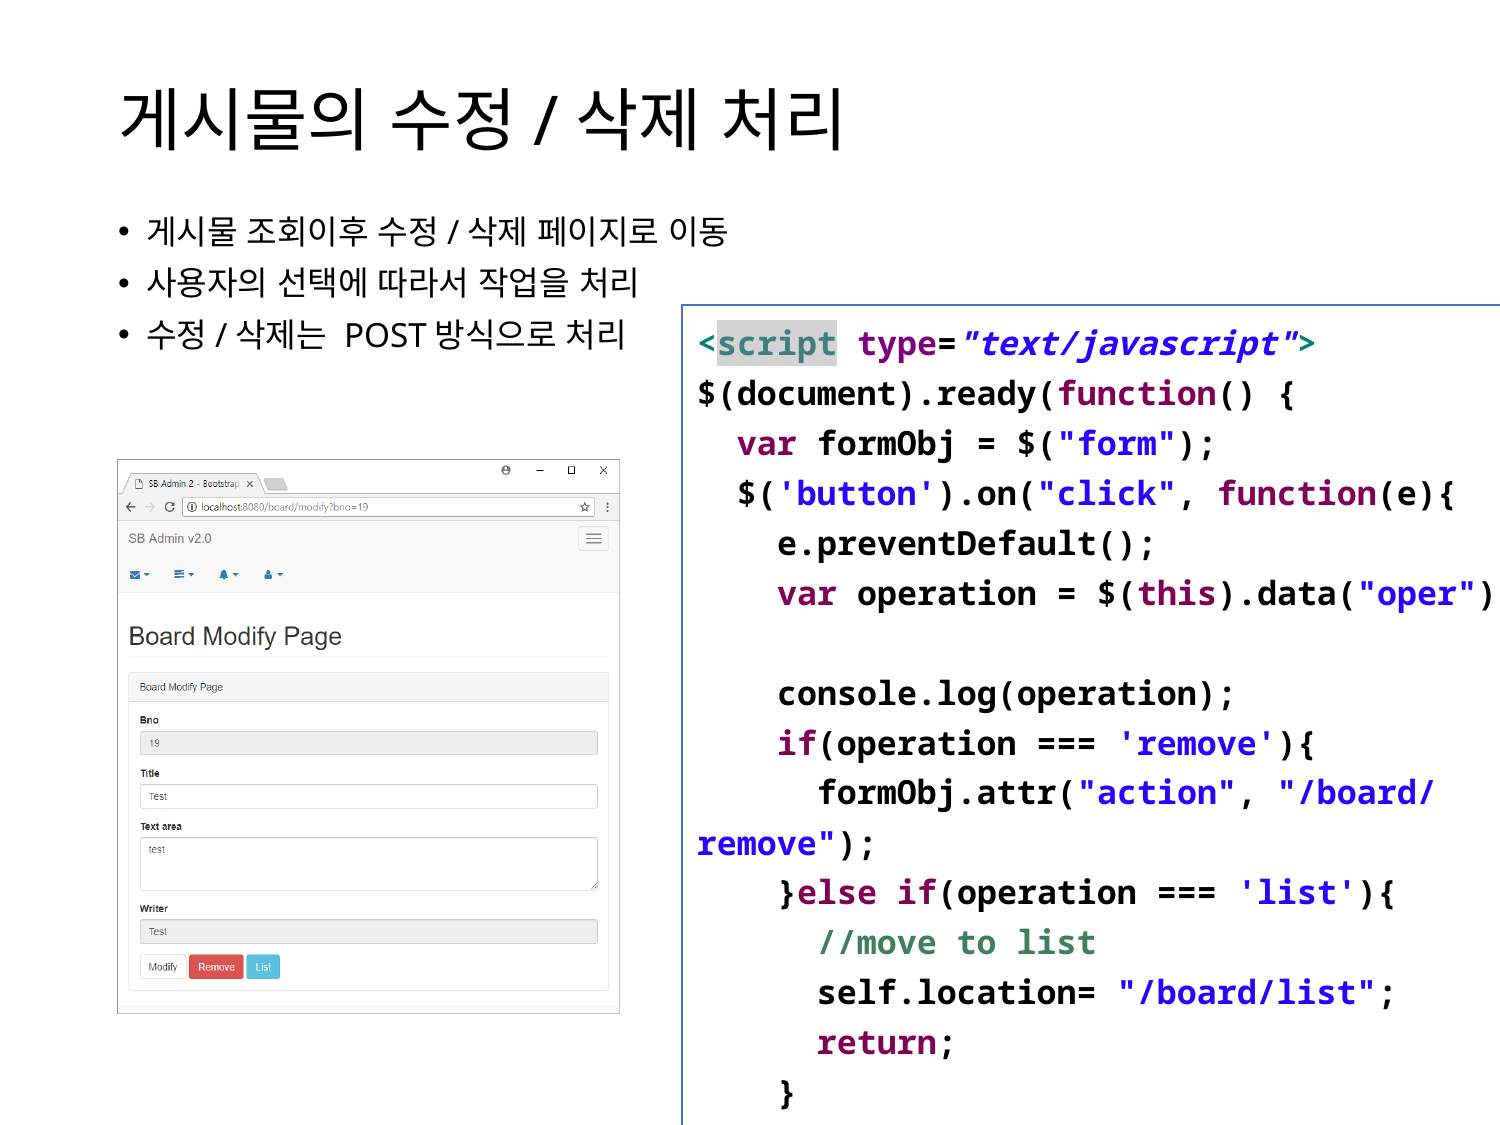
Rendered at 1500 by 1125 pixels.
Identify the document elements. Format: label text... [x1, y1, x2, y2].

title 게시물의 수정/삭제 처리 [103, 59, 1397, 188]
list 게시물 조회이후 수정/삭제 페이지로 이동 사용자의 선택에 따라서 작업을 처리 수정/삭제는 POST방식으로 처리 [103, 208, 1397, 1014]
text_box <script type="text/javascript"> $(document).ready(function() { var formObj = $("form"); $('button').on("click", function(e){ e.preventDefault(); var operation = $(this).data("oper"); console.log(operation); if(operation === 'remove'){ formObj.attr("action", "/board/remove"); }else if(operation === 'list'){ //move to list self.location= "/board/list"; return; } formObj.submit(); }); }); </script> [681, 304, 1500, 1125]
picture [117, 459, 620, 1014]
